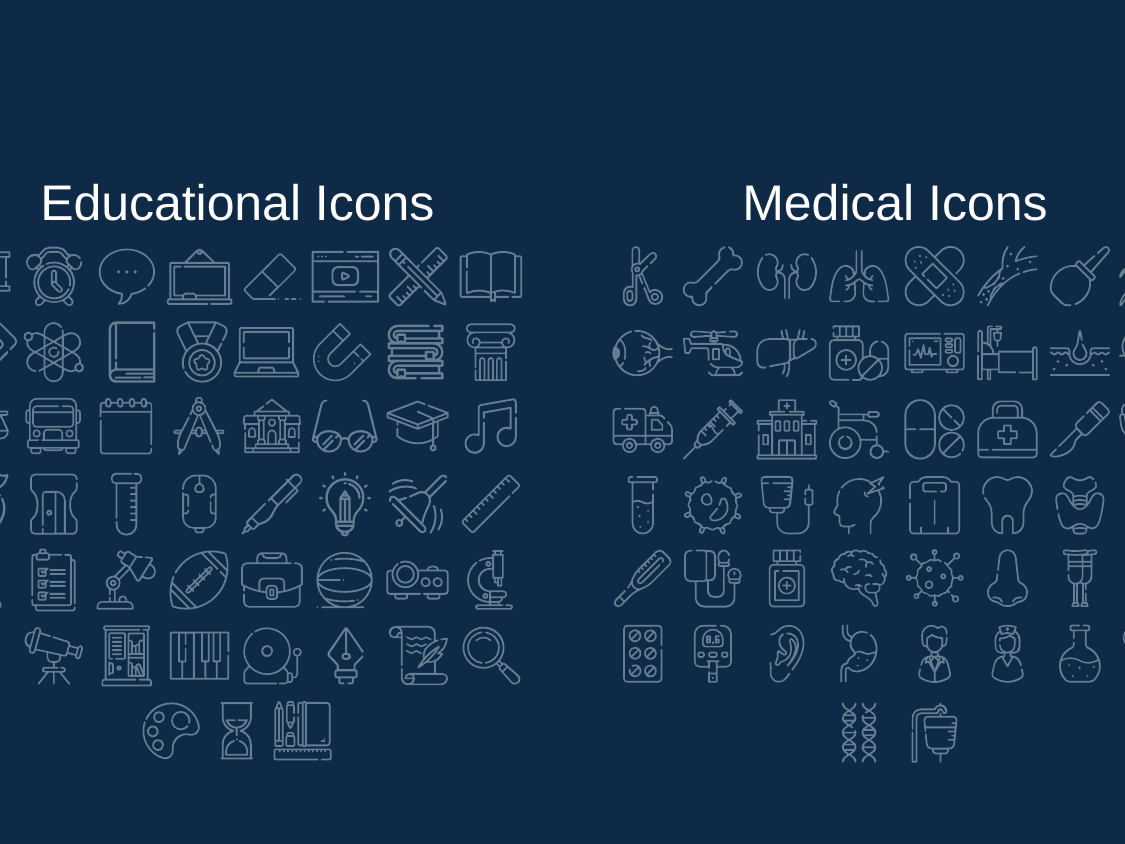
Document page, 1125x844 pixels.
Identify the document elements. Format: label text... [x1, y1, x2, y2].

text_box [0, 473, 9, 535]
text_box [756, 399, 818, 460]
text_box [0, 410, 9, 440]
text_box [769, 624, 809, 683]
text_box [388, 474, 448, 534]
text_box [828, 325, 890, 382]
text_box [756, 329, 817, 378]
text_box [460, 626, 522, 685]
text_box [0, 247, 11, 306]
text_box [1049, 329, 1111, 377]
text_box [169, 631, 230, 680]
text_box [466, 549, 514, 611]
text_box [386, 400, 449, 452]
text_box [220, 701, 254, 760]
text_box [768, 549, 806, 608]
text_box [461, 474, 521, 534]
text_box [327, 627, 364, 685]
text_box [233, 326, 300, 378]
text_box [828, 399, 890, 460]
text_box [977, 325, 1038, 381]
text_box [175, 321, 229, 383]
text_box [316, 551, 374, 609]
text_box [977, 400, 1038, 459]
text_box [990, 624, 1025, 683]
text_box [682, 246, 744, 307]
title Educational Icons [0, 155, 524, 235]
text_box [242, 398, 302, 454]
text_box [386, 560, 449, 600]
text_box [98, 248, 156, 305]
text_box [683, 475, 743, 535]
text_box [1118, 398, 1125, 460]
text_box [25, 397, 82, 455]
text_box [464, 398, 518, 455]
text_box [241, 473, 303, 535]
text_box [682, 399, 743, 460]
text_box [1118, 245, 1125, 307]
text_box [465, 323, 516, 382]
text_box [0, 321, 18, 384]
text_box [1055, 476, 1105, 535]
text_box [902, 245, 968, 307]
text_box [622, 624, 663, 683]
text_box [168, 550, 230, 610]
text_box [31, 548, 76, 612]
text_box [243, 253, 302, 301]
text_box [173, 396, 225, 456]
text_box [388, 246, 448, 307]
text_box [29, 473, 78, 536]
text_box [754, 252, 819, 300]
text_box [110, 472, 143, 536]
text_box [166, 248, 233, 305]
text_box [840, 624, 884, 683]
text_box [1054, 624, 1103, 683]
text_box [96, 550, 158, 610]
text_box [693, 624, 733, 683]
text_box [829, 549, 889, 608]
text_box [22, 321, 86, 383]
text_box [983, 549, 1031, 608]
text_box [311, 399, 378, 453]
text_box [613, 549, 673, 608]
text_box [908, 475, 961, 535]
text_box [1049, 246, 1110, 307]
text_box [459, 251, 523, 303]
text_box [310, 322, 372, 382]
text_box [918, 624, 951, 683]
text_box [612, 405, 674, 454]
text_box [273, 700, 332, 761]
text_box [311, 250, 380, 303]
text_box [138, 702, 201, 760]
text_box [101, 625, 153, 687]
text_box [182, 474, 217, 534]
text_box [318, 471, 372, 537]
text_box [904, 332, 966, 374]
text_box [99, 397, 153, 455]
text_box [1062, 549, 1098, 607]
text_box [911, 702, 958, 763]
text_box [982, 476, 1033, 535]
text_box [905, 548, 964, 607]
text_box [683, 549, 745, 608]
text_box [24, 626, 83, 685]
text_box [976, 245, 1038, 307]
title Medical Icons [609, 155, 1125, 235]
text_box [760, 475, 814, 535]
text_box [841, 702, 877, 763]
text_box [240, 627, 303, 685]
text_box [682, 329, 744, 377]
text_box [108, 321, 156, 384]
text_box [240, 552, 303, 609]
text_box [611, 329, 674, 377]
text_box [904, 398, 967, 460]
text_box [25, 246, 83, 307]
text_box [1118, 336, 1125, 358]
text_box [387, 324, 444, 380]
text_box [622, 245, 664, 307]
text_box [832, 475, 886, 535]
text_box [1049, 401, 1110, 458]
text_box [388, 625, 449, 686]
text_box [627, 475, 659, 535]
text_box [828, 249, 890, 303]
